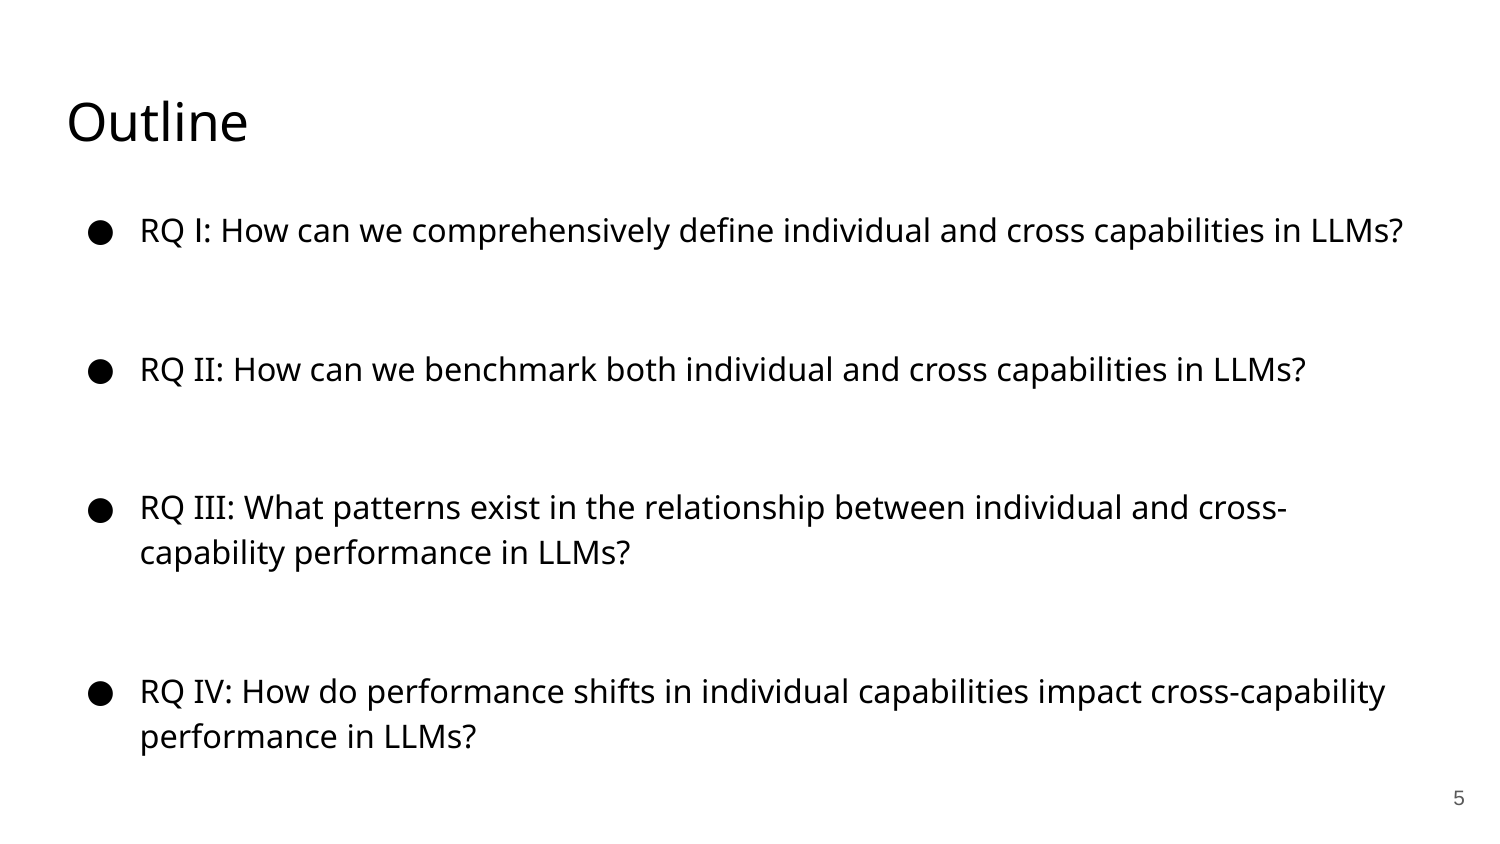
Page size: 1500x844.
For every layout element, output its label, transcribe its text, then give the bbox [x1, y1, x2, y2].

list RQ Ⅰ: How can we comprehensively define individual and cross capabilities in LLMs? RQ II: How can we benchmark both individual and cross capabilities in LLMs? RQ III: What patterns exist in the relationship between individual and cross-capability performance in LLMs? RQ IV: How do performance shifts in individual capabilities impact cross-capability performance in LLMs? [51, 189, 1430, 805]
slide_number ‹#› [1389, 764, 1480, 830]
title Outline [51, 72, 1449, 167]
